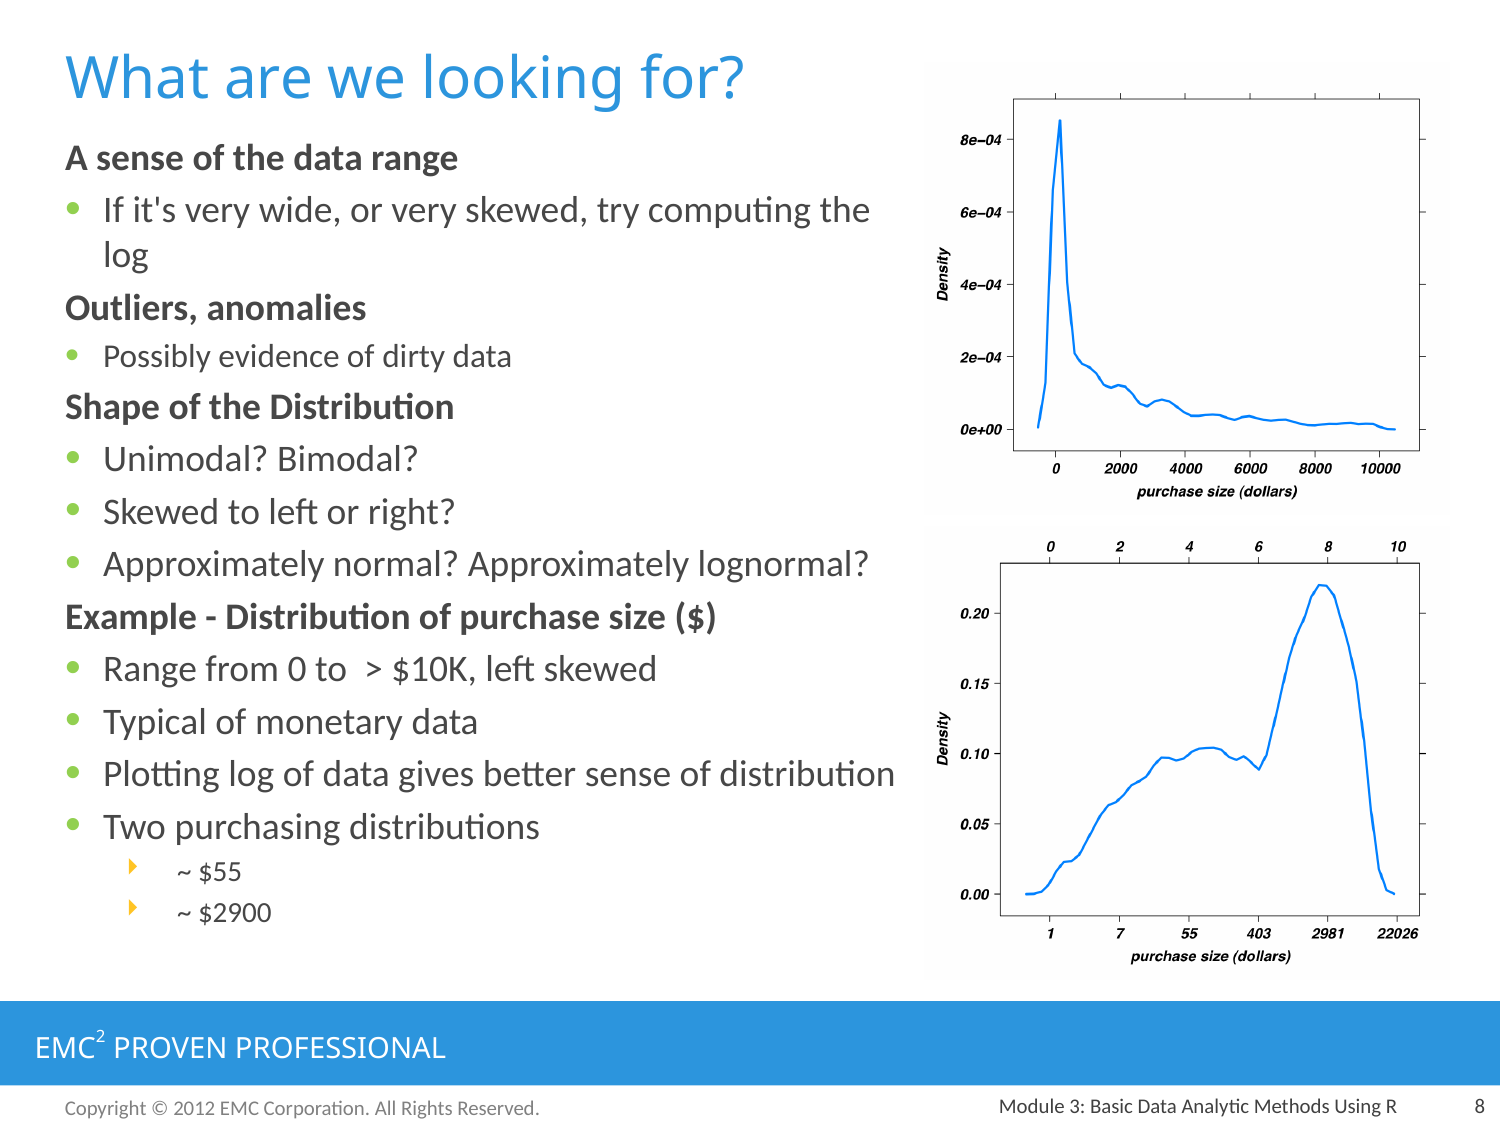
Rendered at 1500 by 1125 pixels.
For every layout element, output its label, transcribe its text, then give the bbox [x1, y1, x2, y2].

slide_number 8 [1425, 1087, 1500, 1125]
picture [924, 62, 1451, 516]
list A sense of the data range If it's very wide, or very skewed, try computing the log Outliers, anomalies Possibly evidence of dirty data Shape of the Distribution Unimodal? Bimodal? Skewed to left or right? Approximately normal? Approximately lognormal? Example - Distribution of purchase size ($) Range from 0 to > $10K, left skewed Typical of monetary data Plotting log of data gives better sense of distribution Two purchasing distributions ~ $55 ~ $2900 [49, 138, 926, 1026]
title What are we looking for? [49, 12, 1438, 138]
footer Module 3: Basic Data Analytic Methods Using R [762, 1087, 1413, 1125]
picture [924, 526, 1451, 980]
